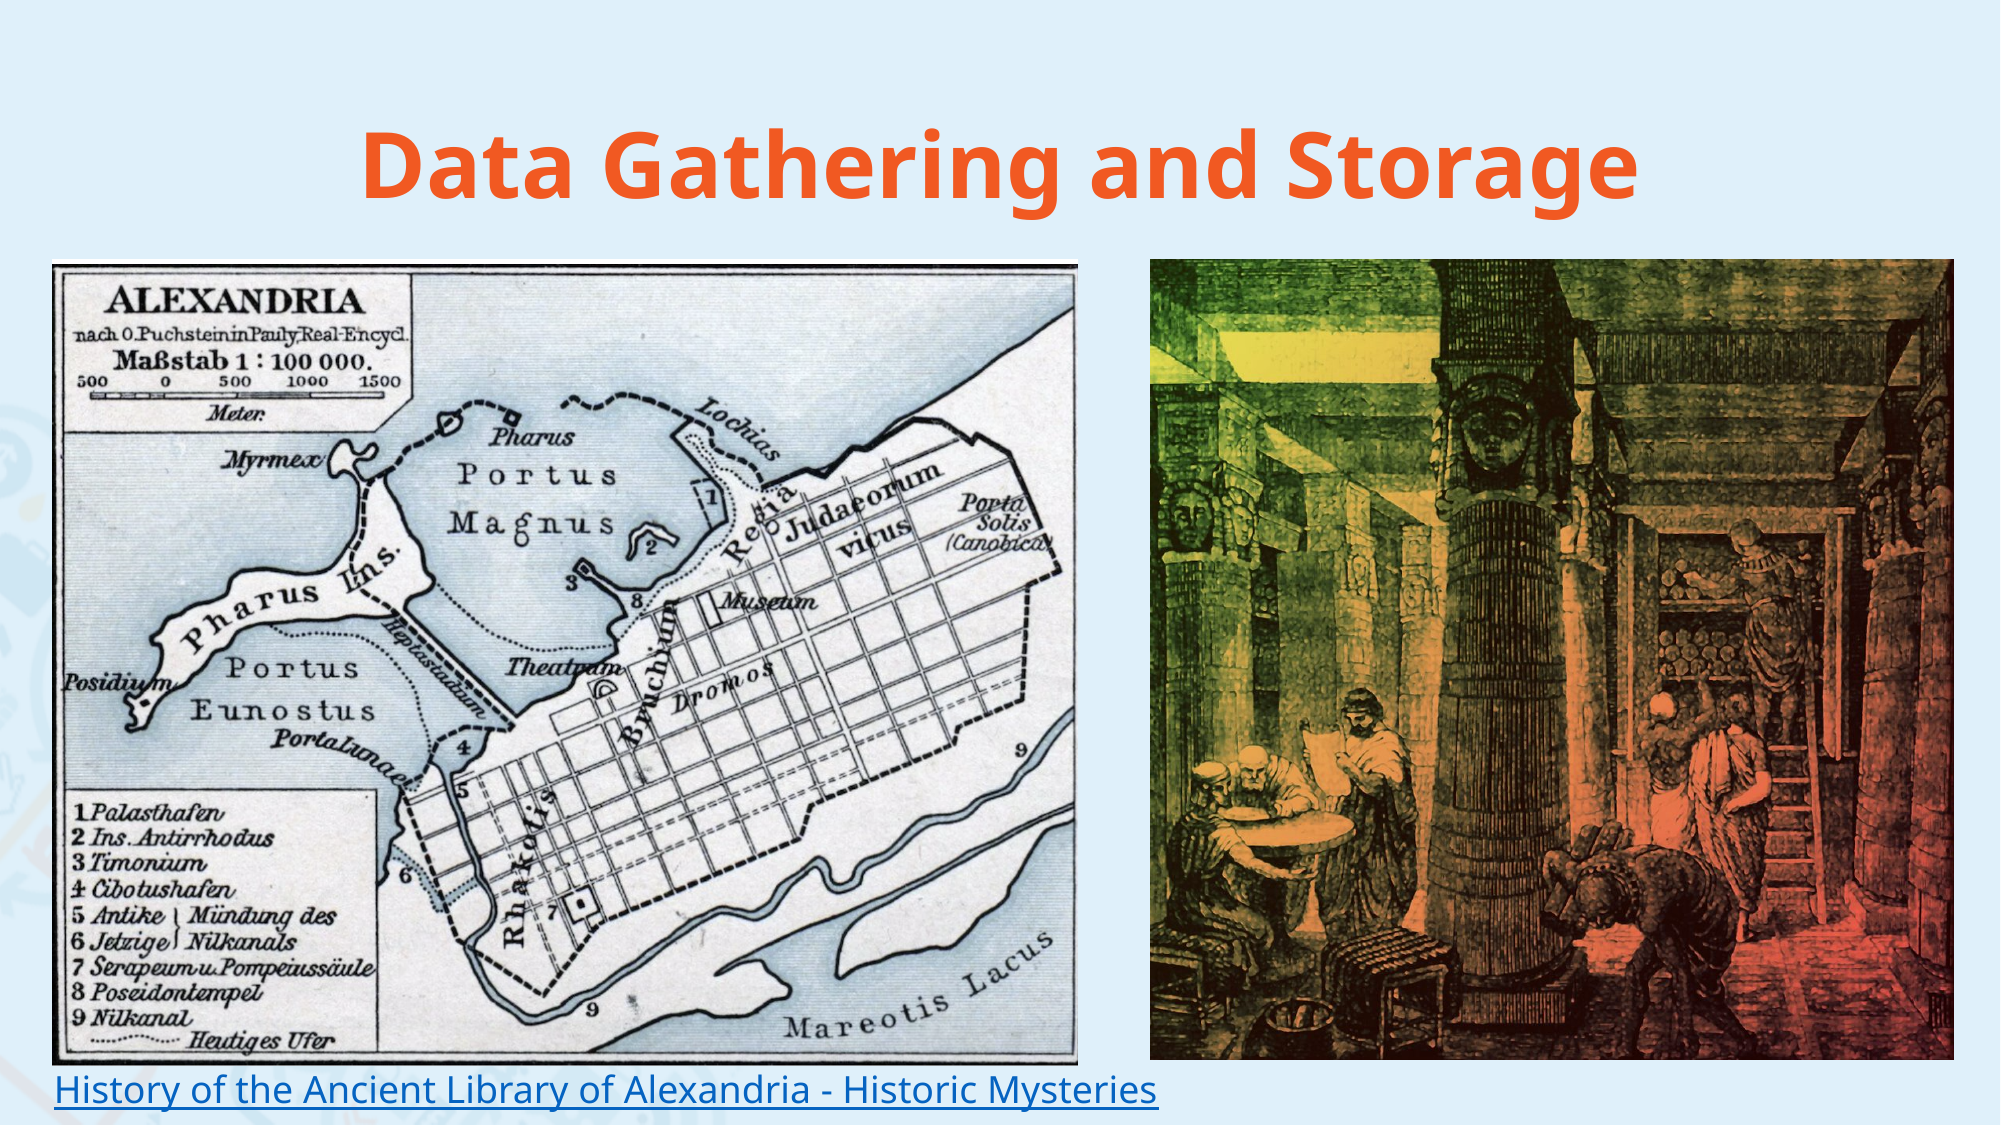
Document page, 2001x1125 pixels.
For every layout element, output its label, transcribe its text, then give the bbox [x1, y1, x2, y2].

title Data Gathering and Storage [137, 59, 1863, 278]
picture [0, 0, 2001, 1125]
text_box History of the Ancient Library of Alexandria - Historic Mysteries [39, 1059, 1469, 1125]
